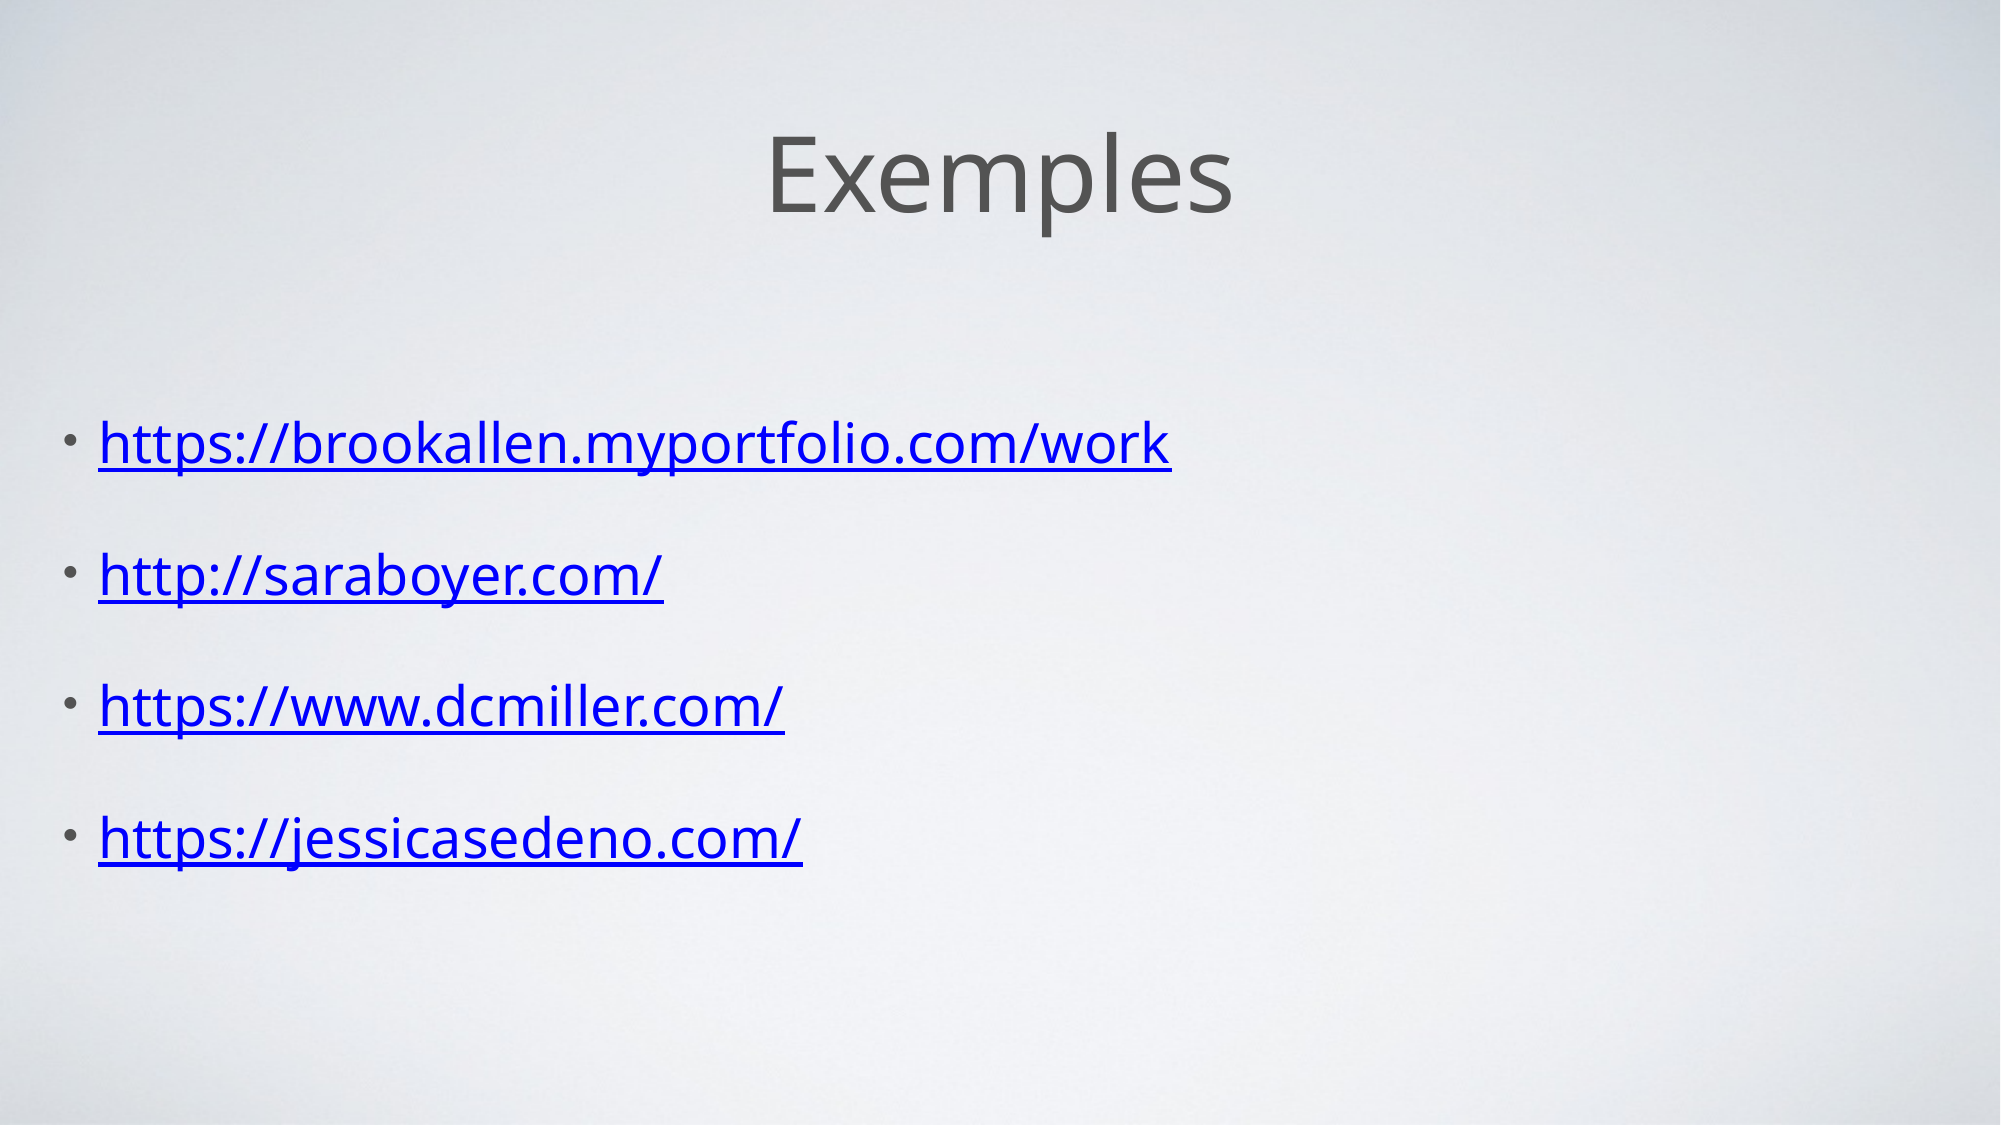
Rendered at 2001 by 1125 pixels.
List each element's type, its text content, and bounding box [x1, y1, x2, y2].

picture [0, 0, 2001, 1125]
list https://brookallen.myportfolio.com/work http://saraboyer.com/ https://www.dcmiller.com/ https://jessicasedeno.com/ [54, 367, 1946, 1042]
title Exemples [54, 28, 1946, 312]
